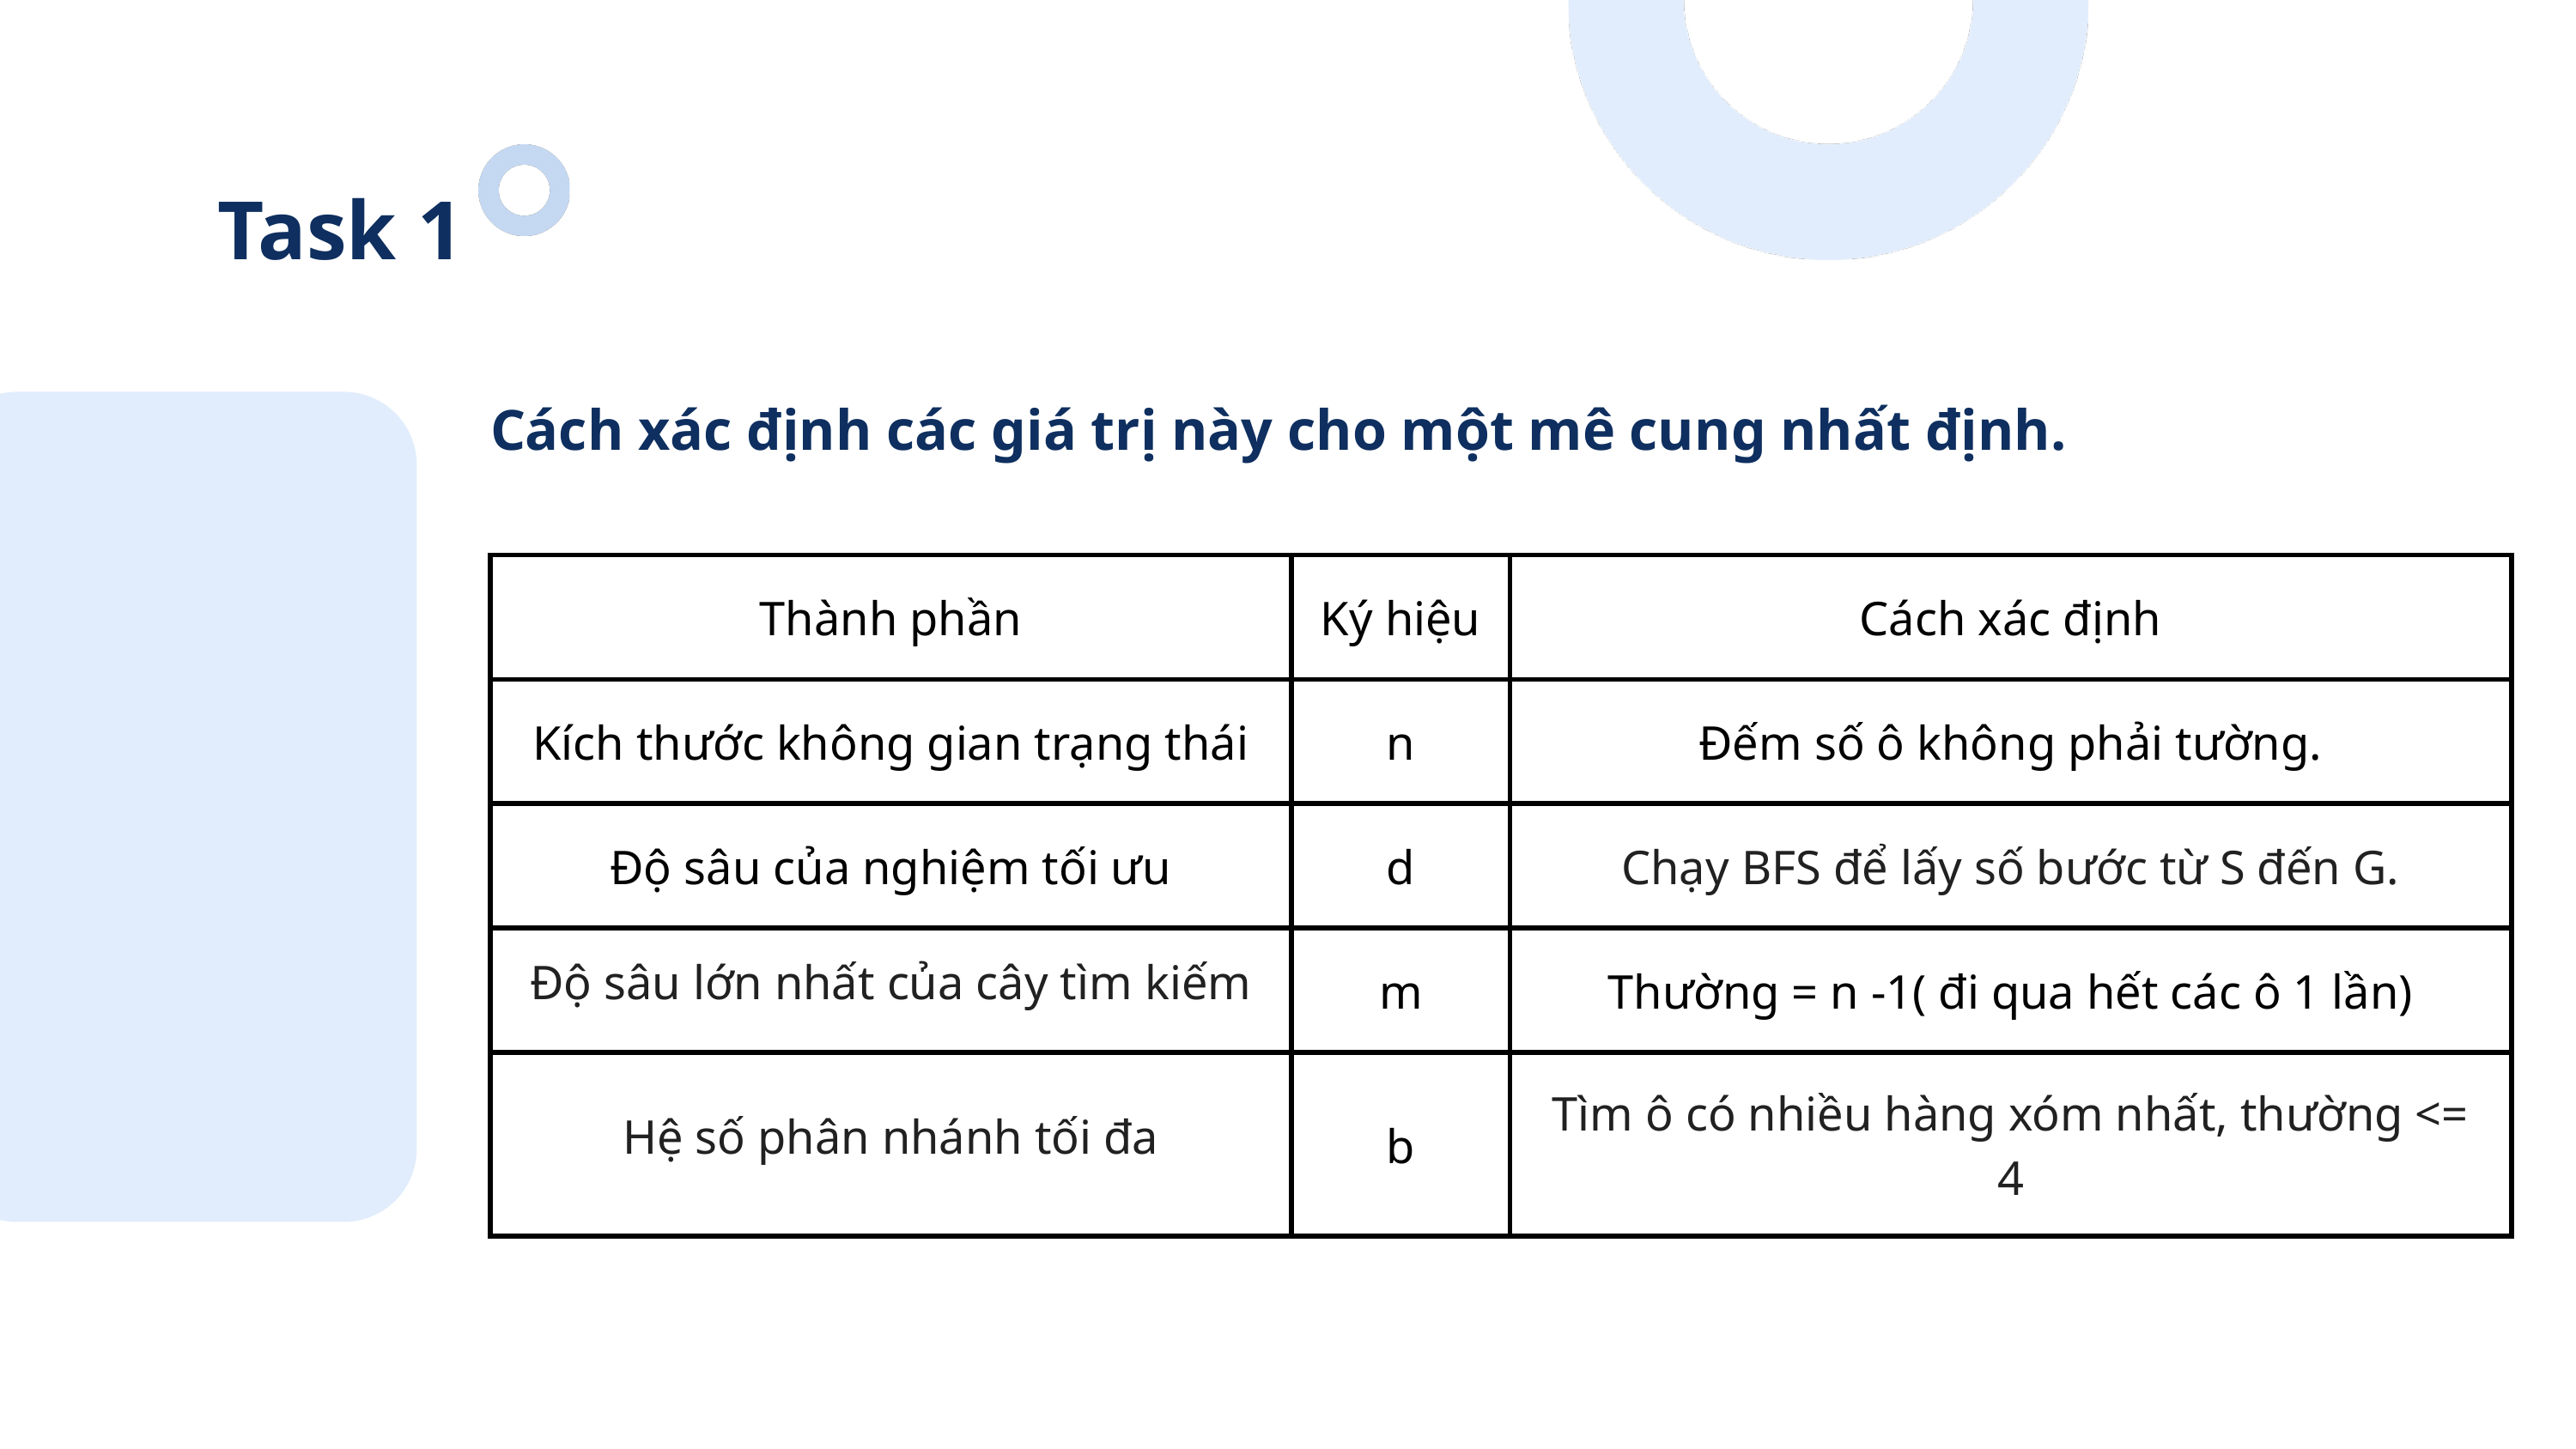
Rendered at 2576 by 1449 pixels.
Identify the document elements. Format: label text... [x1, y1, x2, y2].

table_cell Thường = n -1( đi qua hết các ô 1 lần) [1512, 931, 2509, 1050]
table_cell b [1294, 1055, 1508, 1234]
table_header Cách xác định [1512, 557, 2509, 677]
table_cell n [1294, 682, 1508, 801]
table_cell Kích thước không gian trạng thái [493, 682, 1289, 801]
table_cell Hệ số phân nhánh tối đa [493, 1055, 1289, 1234]
table_header Thành phần [493, 557, 1289, 677]
text_box [478, 144, 570, 173]
text_box Task 1 [217, 173, 1215, 276]
table_cell Đếm số ô không phải tường. [1512, 682, 2509, 801]
table_cell Chạy BFS để lấy số bước từ S đến G. [1512, 806, 2509, 925]
table_cell m [1294, 931, 1508, 1050]
table_cell d [1294, 806, 1508, 925]
table_cell Độ sâu lớn nhất của cây tìm kiếm [493, 931, 1289, 1050]
table_cell Độ sâu của nghiệm tối ưu [493, 806, 1289, 925]
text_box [0, 391, 417, 1222]
text_box Cách xác định các giá trị này cho một mê cung nhất định. [490, 384, 2281, 462]
text_box [1568, 0, 2089, 260]
table_cell Tìm ô có nhiều hàng xóm nhất, thường <= 4 [1512, 1055, 2509, 1234]
table_header Ký hiệu [1294, 557, 1508, 677]
